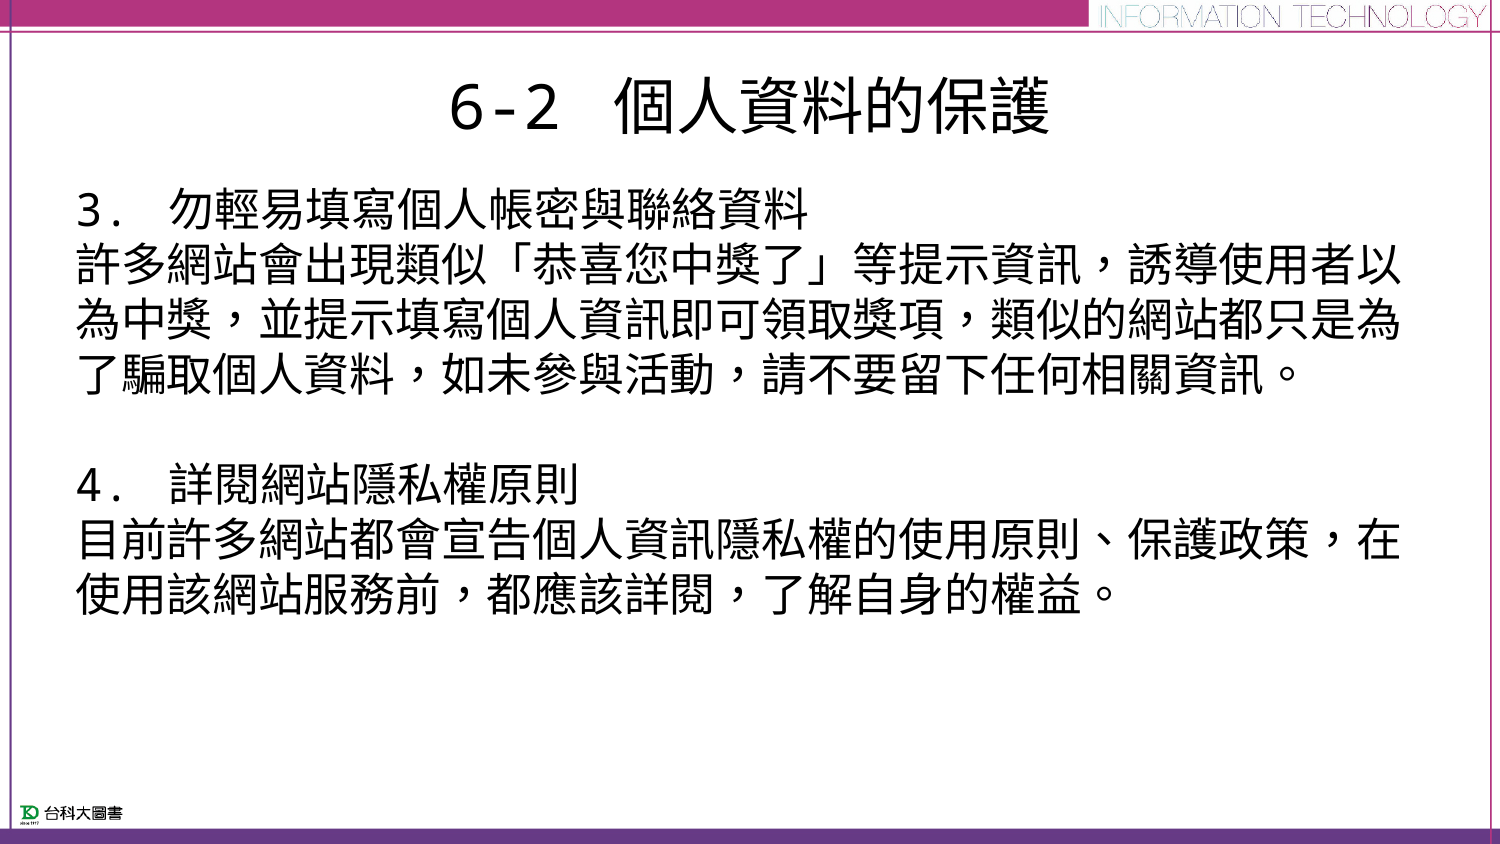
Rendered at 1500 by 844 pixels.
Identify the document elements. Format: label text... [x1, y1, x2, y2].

picture [0, 0, 1500, 844]
title 6-2 個人資料的保護 [75, 33, 1425, 173]
text_box 3. 勿輕易填寫個人帳密與聯絡資料 許多網站會出現類似「恭喜您中獎了」等提示資訊，誘導使用者以為中獎，並提示填寫個人資訊即可領取獎項，類似的網站都只是為了騙取個人資料，如未參與活動，請不要留下任何相關資訊。 4. 詳閱網站隱私權原則 目前許多網站都會宣告個人資訊隱私權的使用原則、保護政策，在使用該網站服務前，都應該詳閱，了解自身的權益。 [60, 173, 1431, 629]
